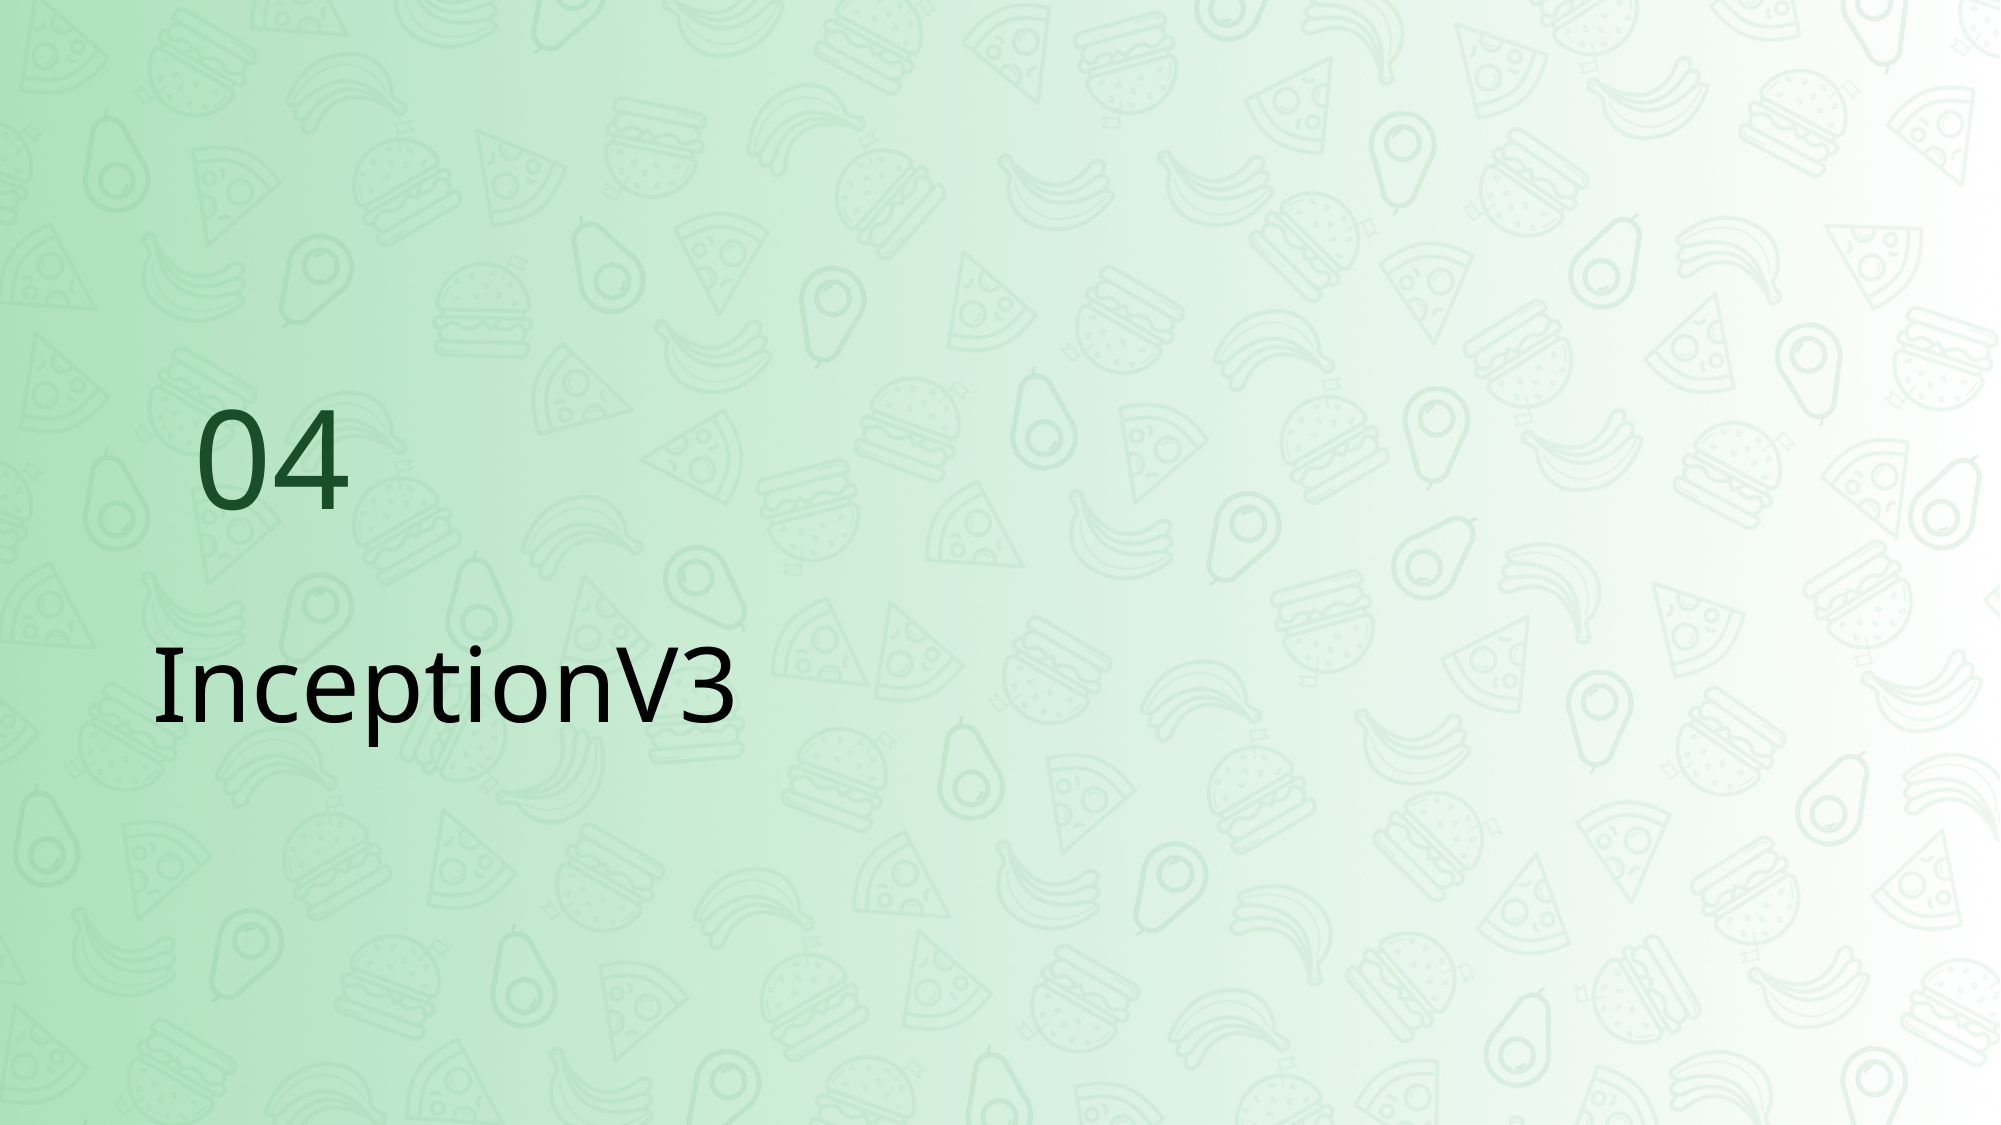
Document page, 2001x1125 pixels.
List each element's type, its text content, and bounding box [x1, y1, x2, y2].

list InceptionV3 [137, 625, 999, 746]
list 04 [178, 383, 395, 542]
picture [0, 0, 2001, 1125]
